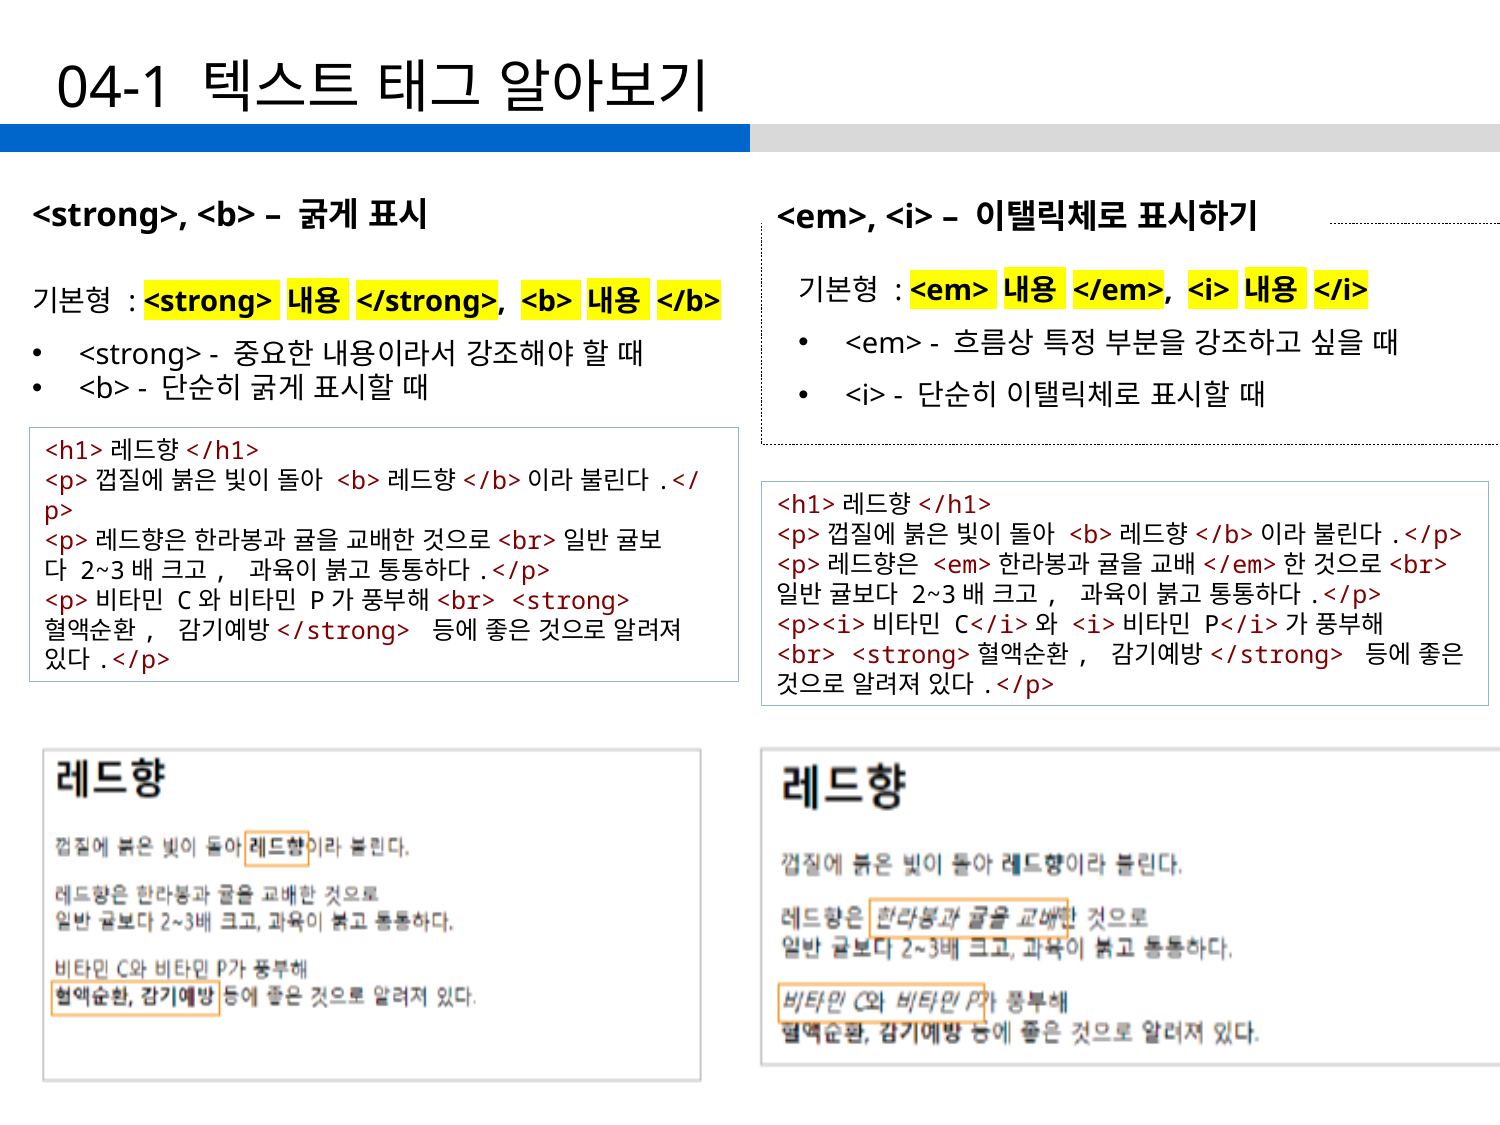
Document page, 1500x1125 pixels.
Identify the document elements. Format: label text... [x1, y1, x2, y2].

picture [29, 739, 719, 1095]
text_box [0, 185, 810, 521]
picture [751, 739, 1500, 1078]
text_box <h1>레드향</h1> <p>껍질에 붉은 빛이 돌아 <b>레드향</b>이라 불린다.</p> <p>레드향은 <em>한라봉과 귤을 교배</em>한 것으로<br>일반 귤보다 2~3배 크고, 과육이 붉고 통통하다.</p> <p><i>비타민 C</i>와 <i>비타민 P</i>가 풍부해<br> <strong>혈액순환, 감기예방</strong> 등에 좋은 것으로 알려져 있다.</p> [761, 536, 1489, 706]
title 04-1 텍스트 태그 알아보기 [41, 42, 1459, 128]
text_box <h1>레드향</h1> <p>껍질에 붉은 빛이 돌아 <b>레드향</b>이라 불린다.</p> <p>레드향은 한라봉과 귤을 교배한 것으로<br>일반 귤보다 2~3배 크고, 과육이 붉고 통통하다.</p> <p>비타민 C와 비타민 P가 풍부해<br> <strong>혈액순환, 감기예방</strong> 등에 좋은 것으로 알려져 있다.</p> [29, 529, 739, 682]
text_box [761, 187, 1500, 528]
